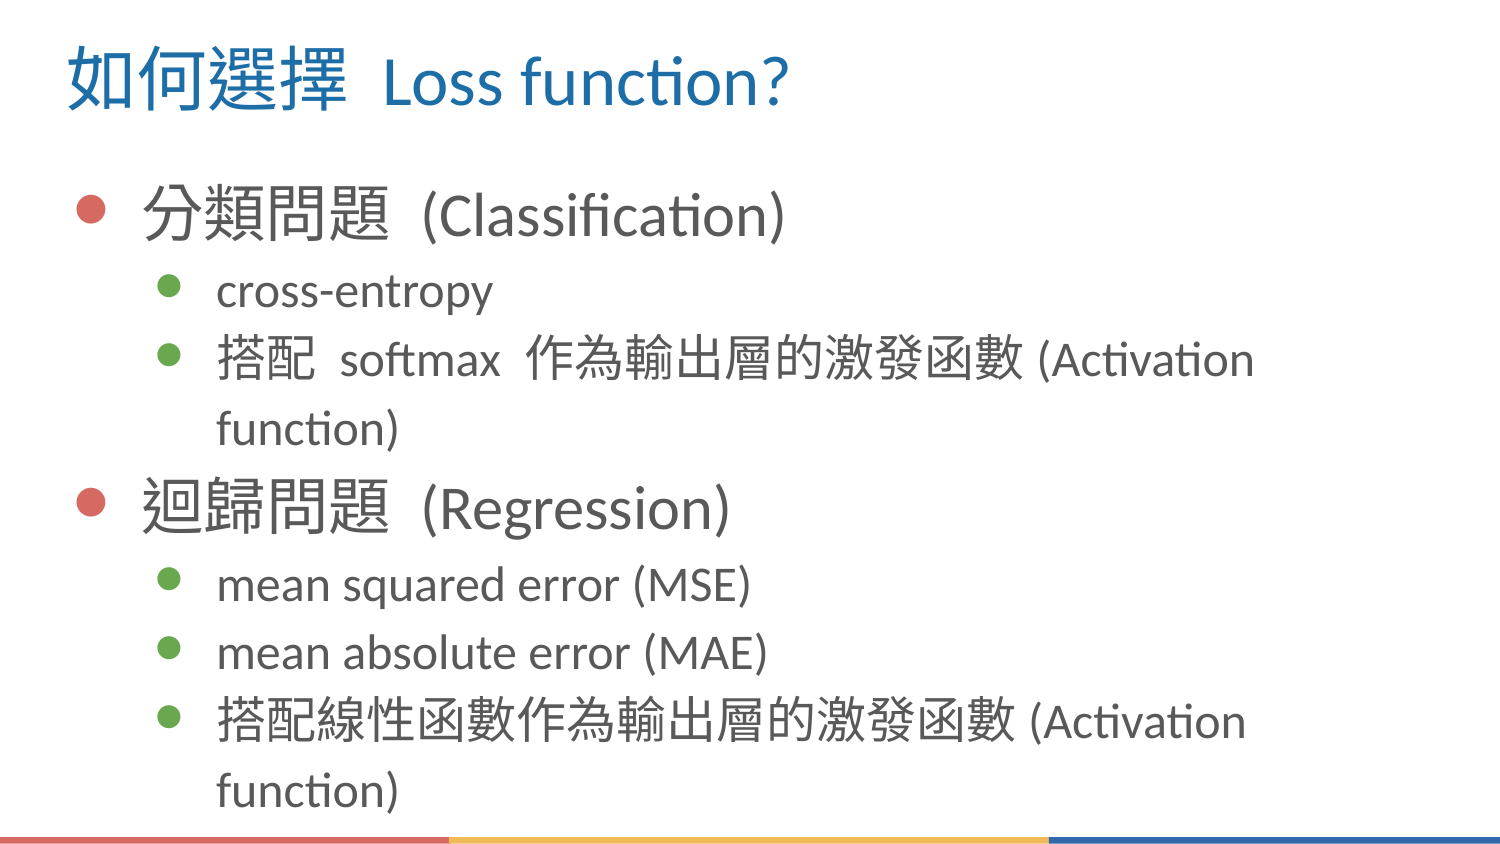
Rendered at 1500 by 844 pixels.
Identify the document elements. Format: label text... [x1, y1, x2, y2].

title 如何選擇 Loss function? [51, 29, 1449, 125]
list 分類問題 (Classification) cross-entropy 搭配 softmax 作為輸出層的激發函數(Activation function) 迴歸問題 (Regression) mean squared error (MSE) mean absolute error (MAE) 搭配線性函數作為輸出層的激發函數(Activation function) [51, 147, 1449, 807]
